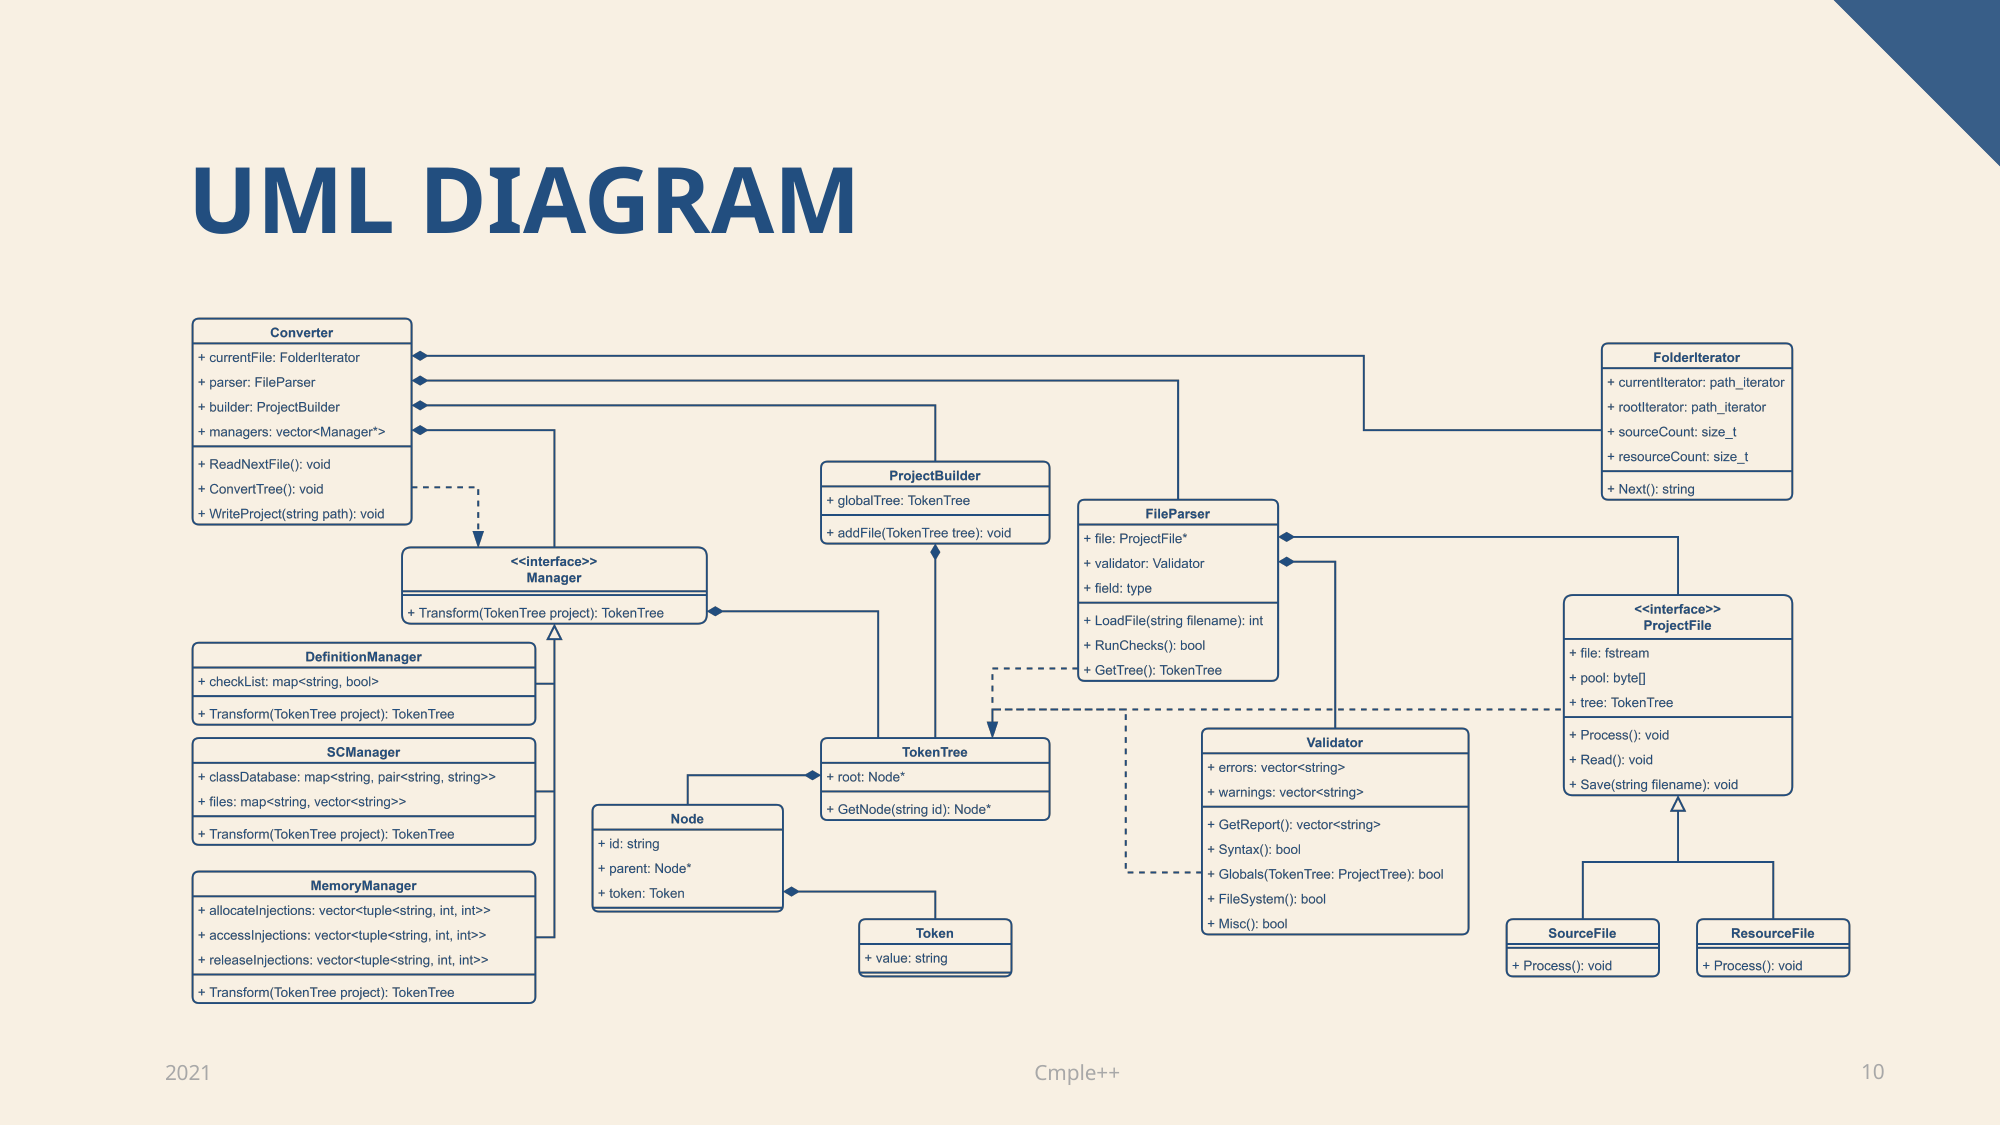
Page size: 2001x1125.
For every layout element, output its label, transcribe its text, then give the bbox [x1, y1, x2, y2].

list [173, 299, 1887, 1014]
slide_number 2021 [150, 1042, 330, 1103]
title UML diagram [173, 146, 1875, 299]
slide_number 10 [1824, 1042, 1900, 1103]
footer Cmple++ [889, 1041, 1265, 1102]
